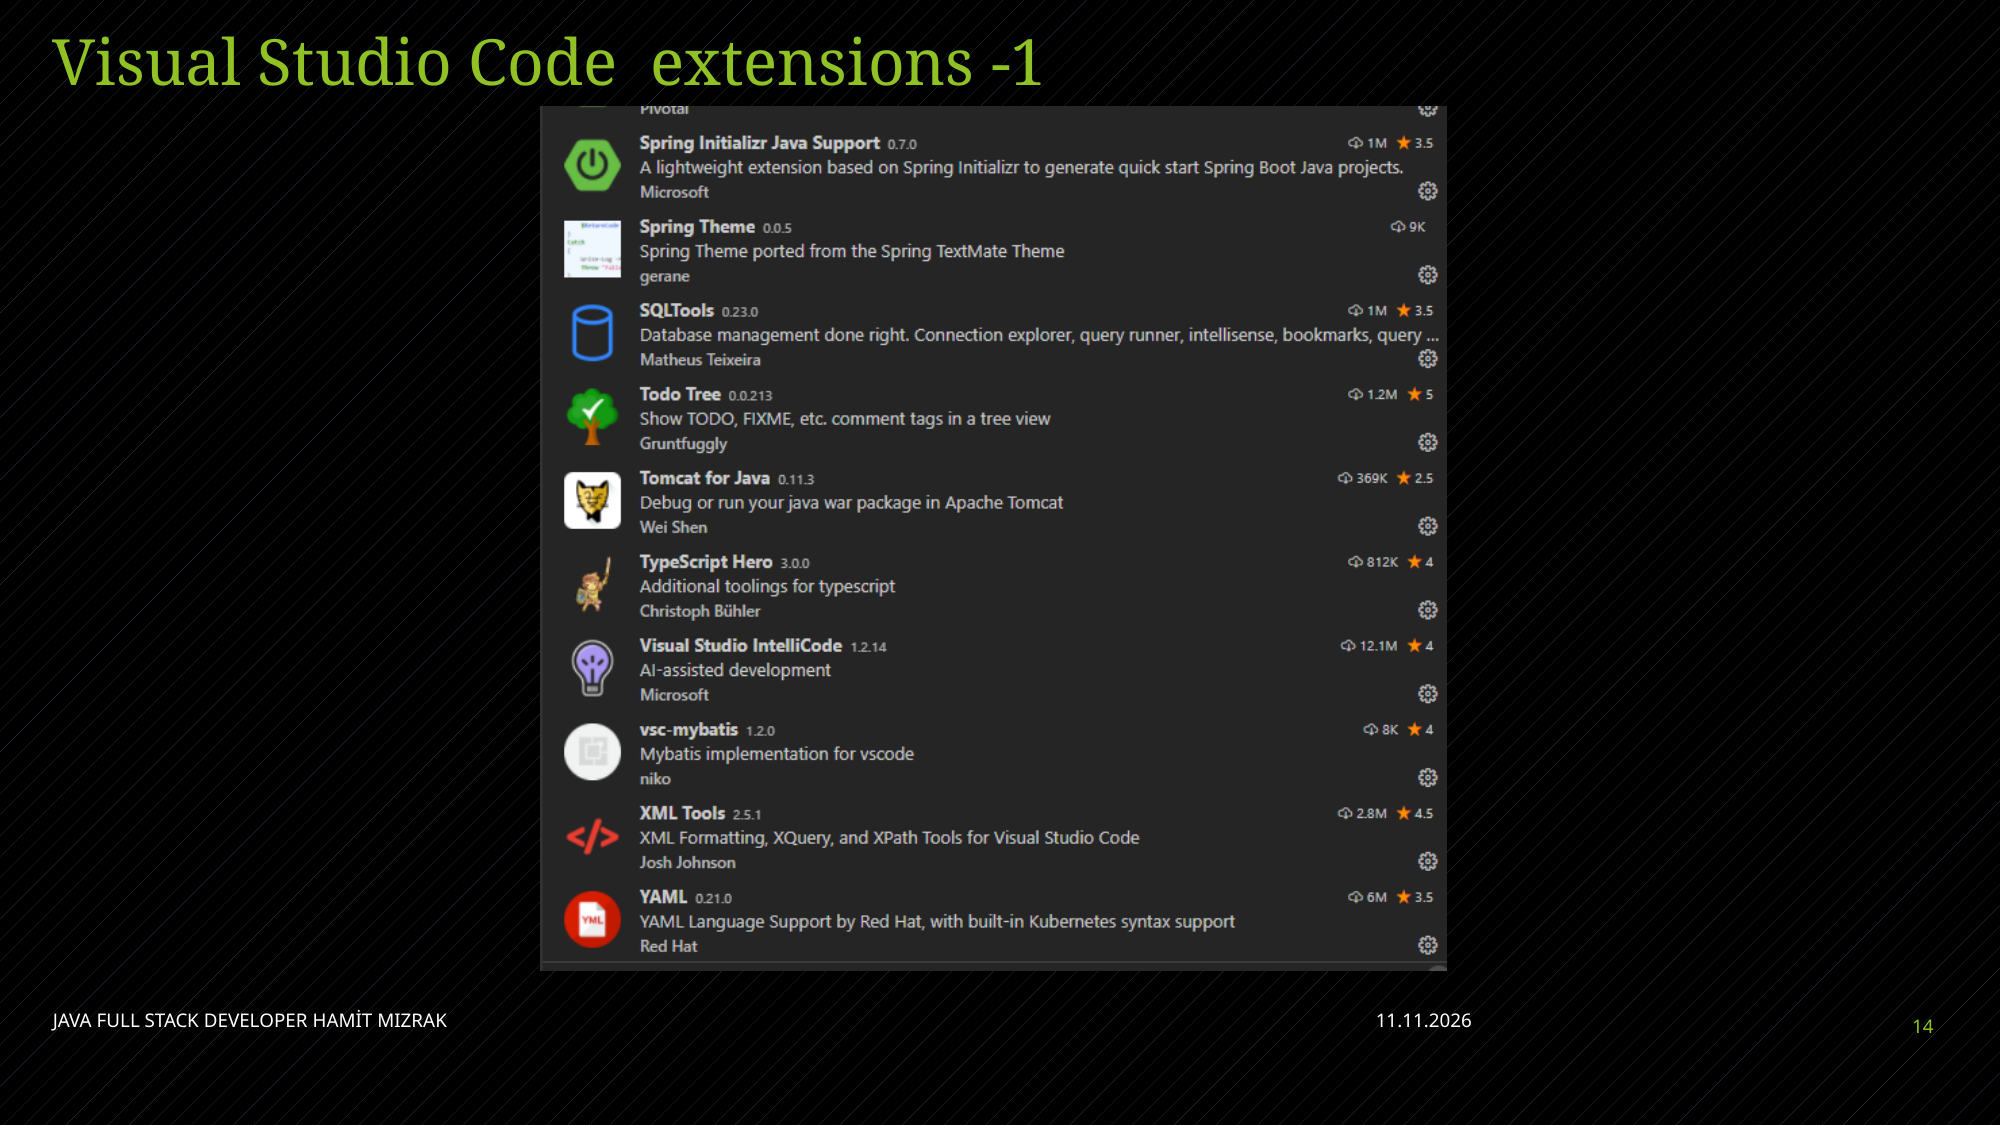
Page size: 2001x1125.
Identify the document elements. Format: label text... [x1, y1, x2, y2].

slide_number 14 [1836, 997, 1949, 1058]
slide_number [1181, 991, 1487, 1051]
footer JAVA FULL STACK DEVELOPER HAMİT MIZRAK [37, 991, 1145, 1051]
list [539, 105, 1447, 971]
title Visual Studio Code extensions -1 [37, 14, 1949, 107]
